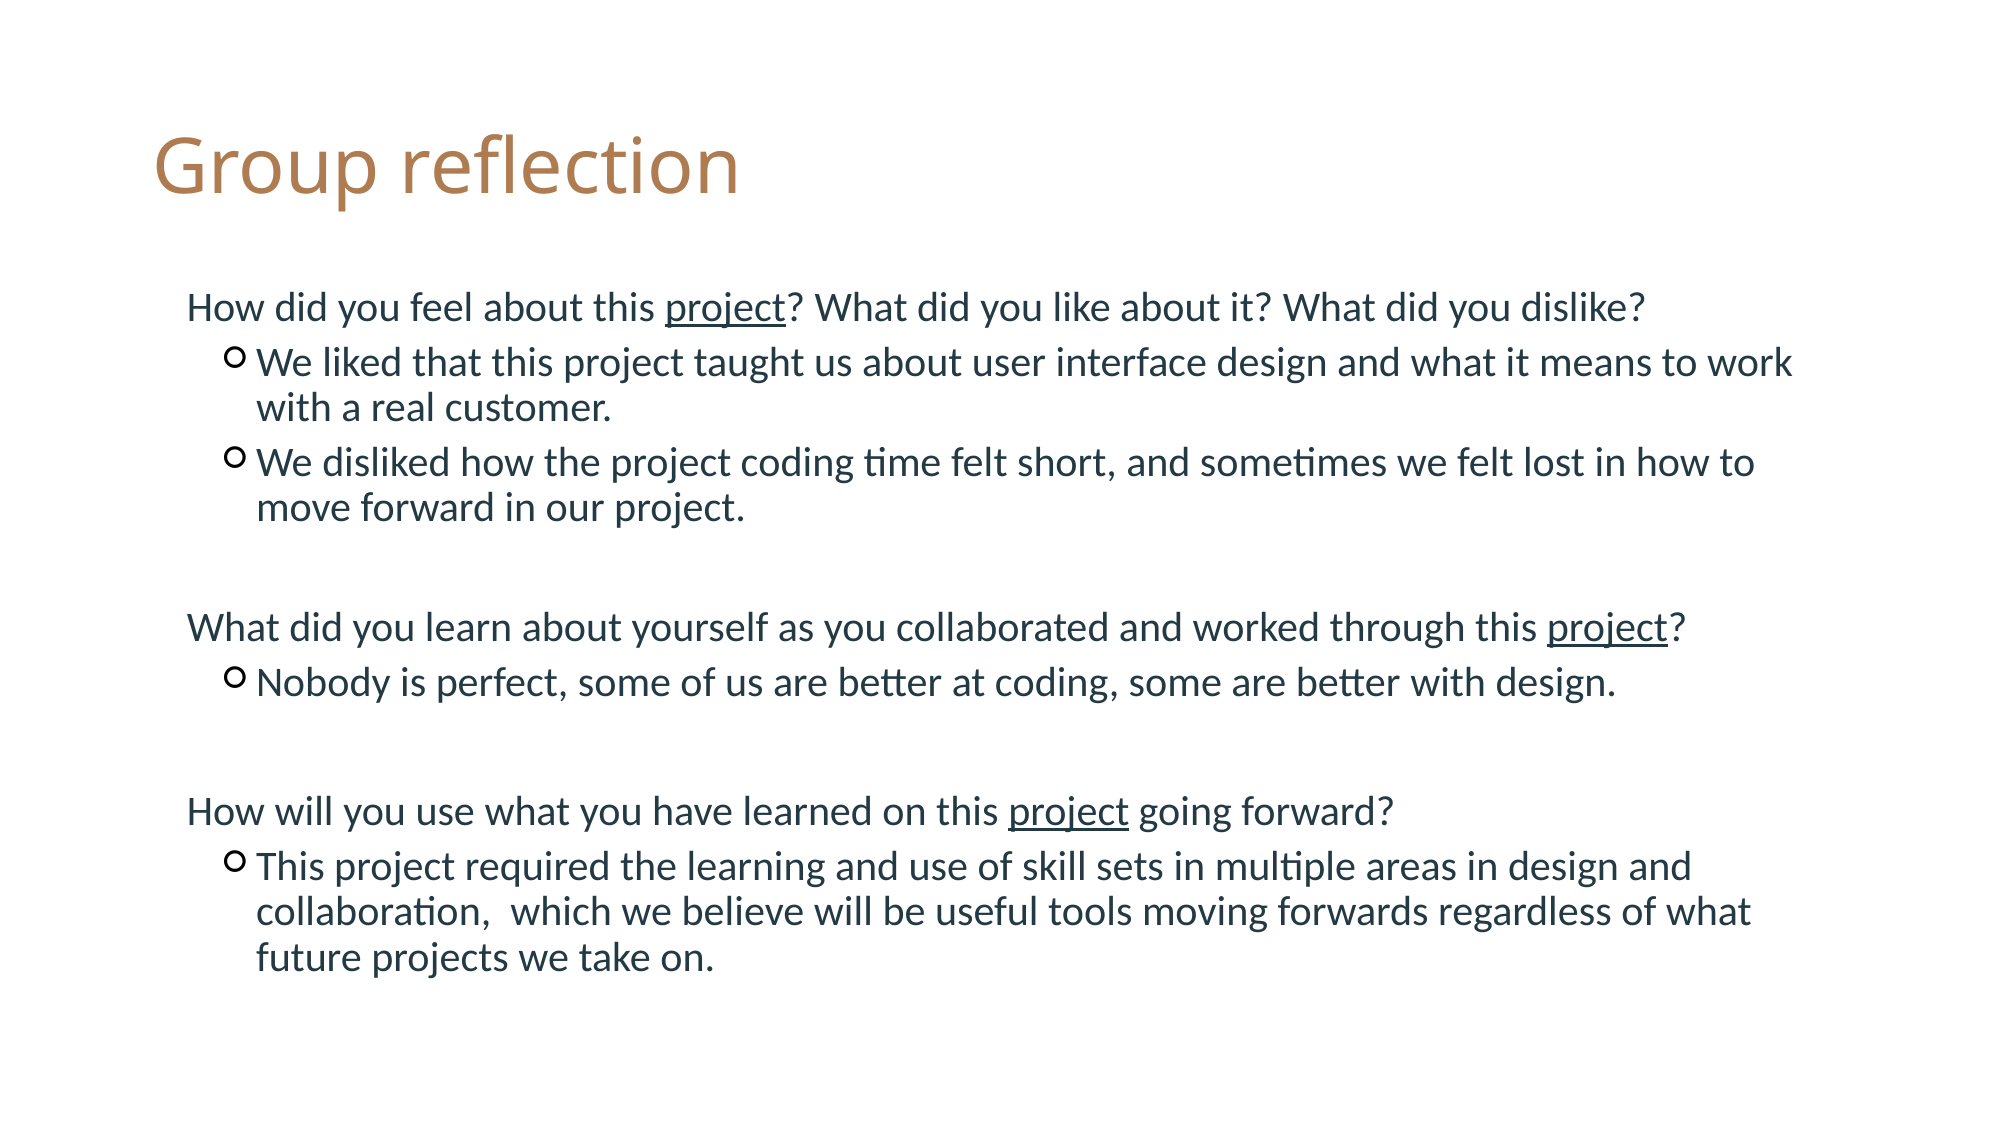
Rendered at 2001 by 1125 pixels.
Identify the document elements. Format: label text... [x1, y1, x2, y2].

list How did you feel about this project? What did you like about it? What did you dislike? We liked that this project taught us about user interface design and what it means to work with a real customer. We disliked how the project coding time felt short, and sometimes we felt lost in how to move forward in our project. What did you learn about yourself as you collaborated and worked through this project? Nobody is perfect, some of us are better at coding, some are better with design. How will you use what you have learned on this project going forward? This project required the learning and use of skill sets in multiple areas in design and collaboration, which we believe will be useful tools moving forwards regardless of what future projects we take on. [137, 277, 1863, 995]
title Group reflection [137, 59, 1863, 277]
